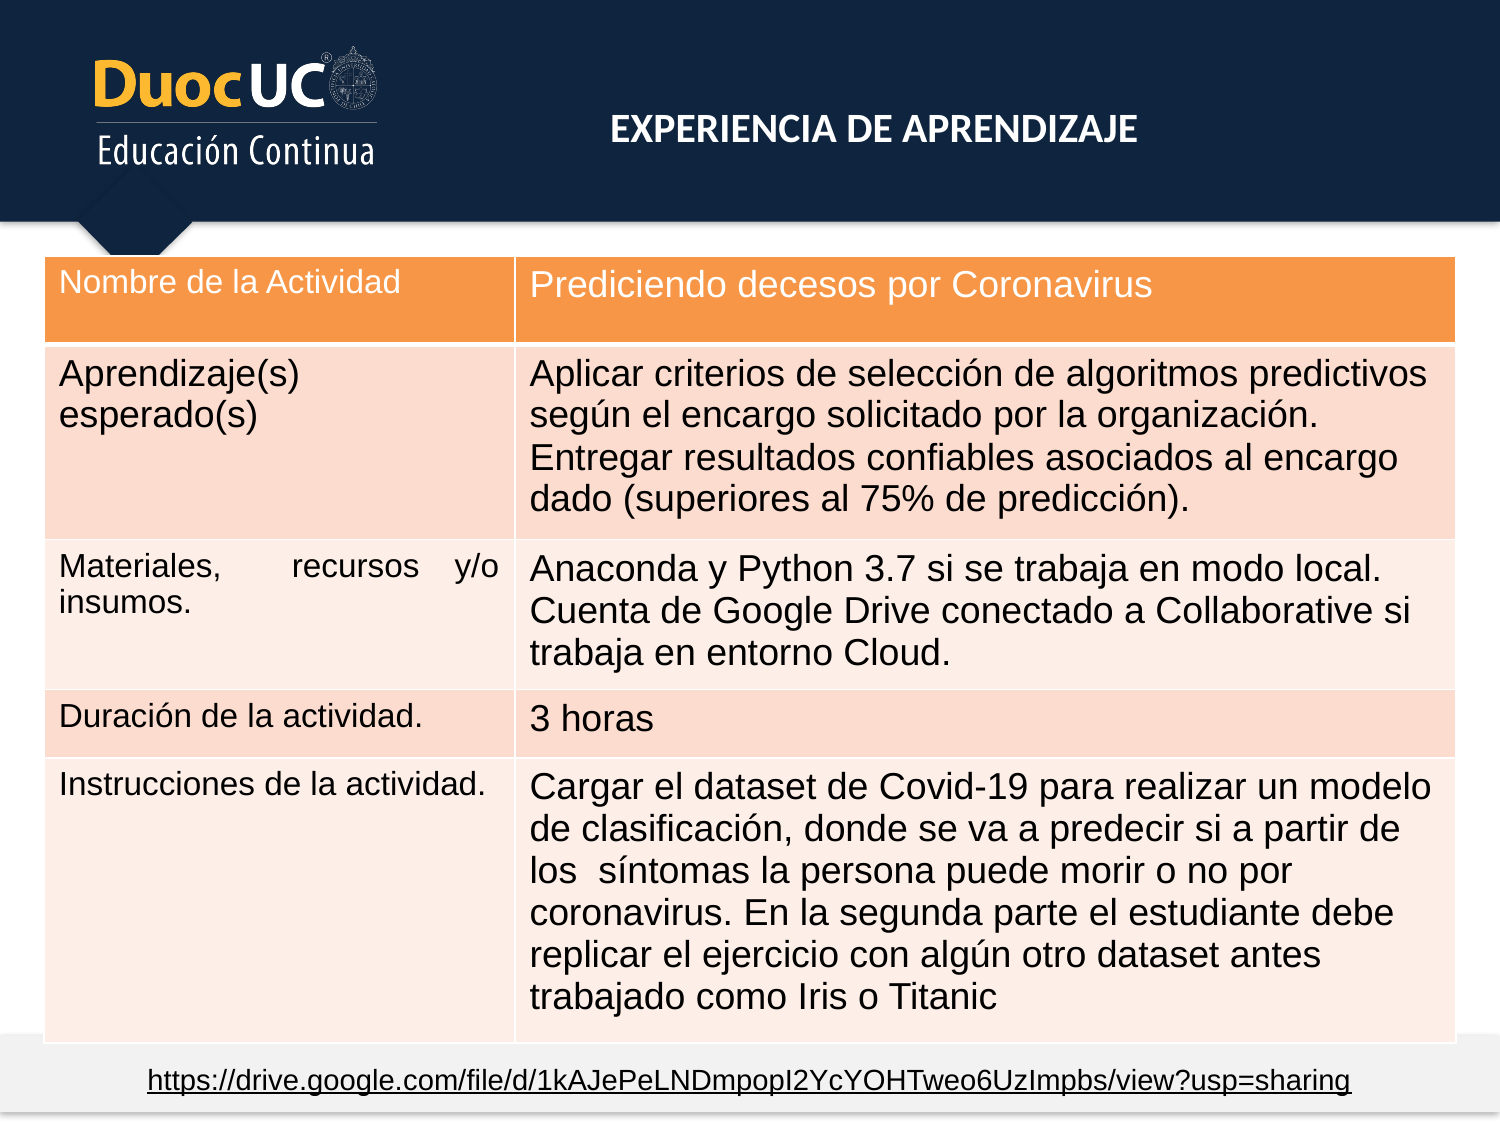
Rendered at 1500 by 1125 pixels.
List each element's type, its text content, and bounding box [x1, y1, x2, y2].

table_header Nombre de la Actividad [45, 257, 514, 342]
table_cell Anaconda y Python 3.7 si se trabaja en modo local. Cuenta de Google Drive conectado a Collaborative si trabaja en entorno Cloud. [516, 540, 1455, 689]
text_box EXPERIENCIA DE APRENDIZAJE [522, 93, 1226, 159]
table_cell Aprendizaje(s) esperado(s) [45, 347, 514, 539]
text_box https://drive.google.com/file/d/1kAJePeLNDmpopI2YcYOHTweo6UzImpbs/view?usp=sharing [129, 1054, 1371, 1105]
table_cell Materiales, recursos y/o insumos. [45, 540, 514, 689]
table_cell 3 horas [516, 690, 1455, 757]
table_cell Cargar el dataset de Covid-19 para realizar un modelo de clasificación, donde se va a predecir si a partir de los síntomas la persona puede morir o no por coronavirus. En la segunda parte el estudiante debe replicar el ejercicio con algún otro dataset antes trabajado como Iris o Titanic [516, 759, 1455, 1042]
table_cell Duración de la actividad. [45, 690, 514, 757]
table_header Prediciendo decesos por Coronavirus [516, 257, 1455, 342]
table_cell Instrucciones de la actividad. [45, 759, 514, 1042]
table_cell Aplicar criterios de selección de algoritmos predictivos según el encargo solicitado por la organización. Entregar resultados confiables asociados al encargo dado (superiores al 75% de predicción). [516, 347, 1455, 539]
picture [95, 46, 377, 165]
